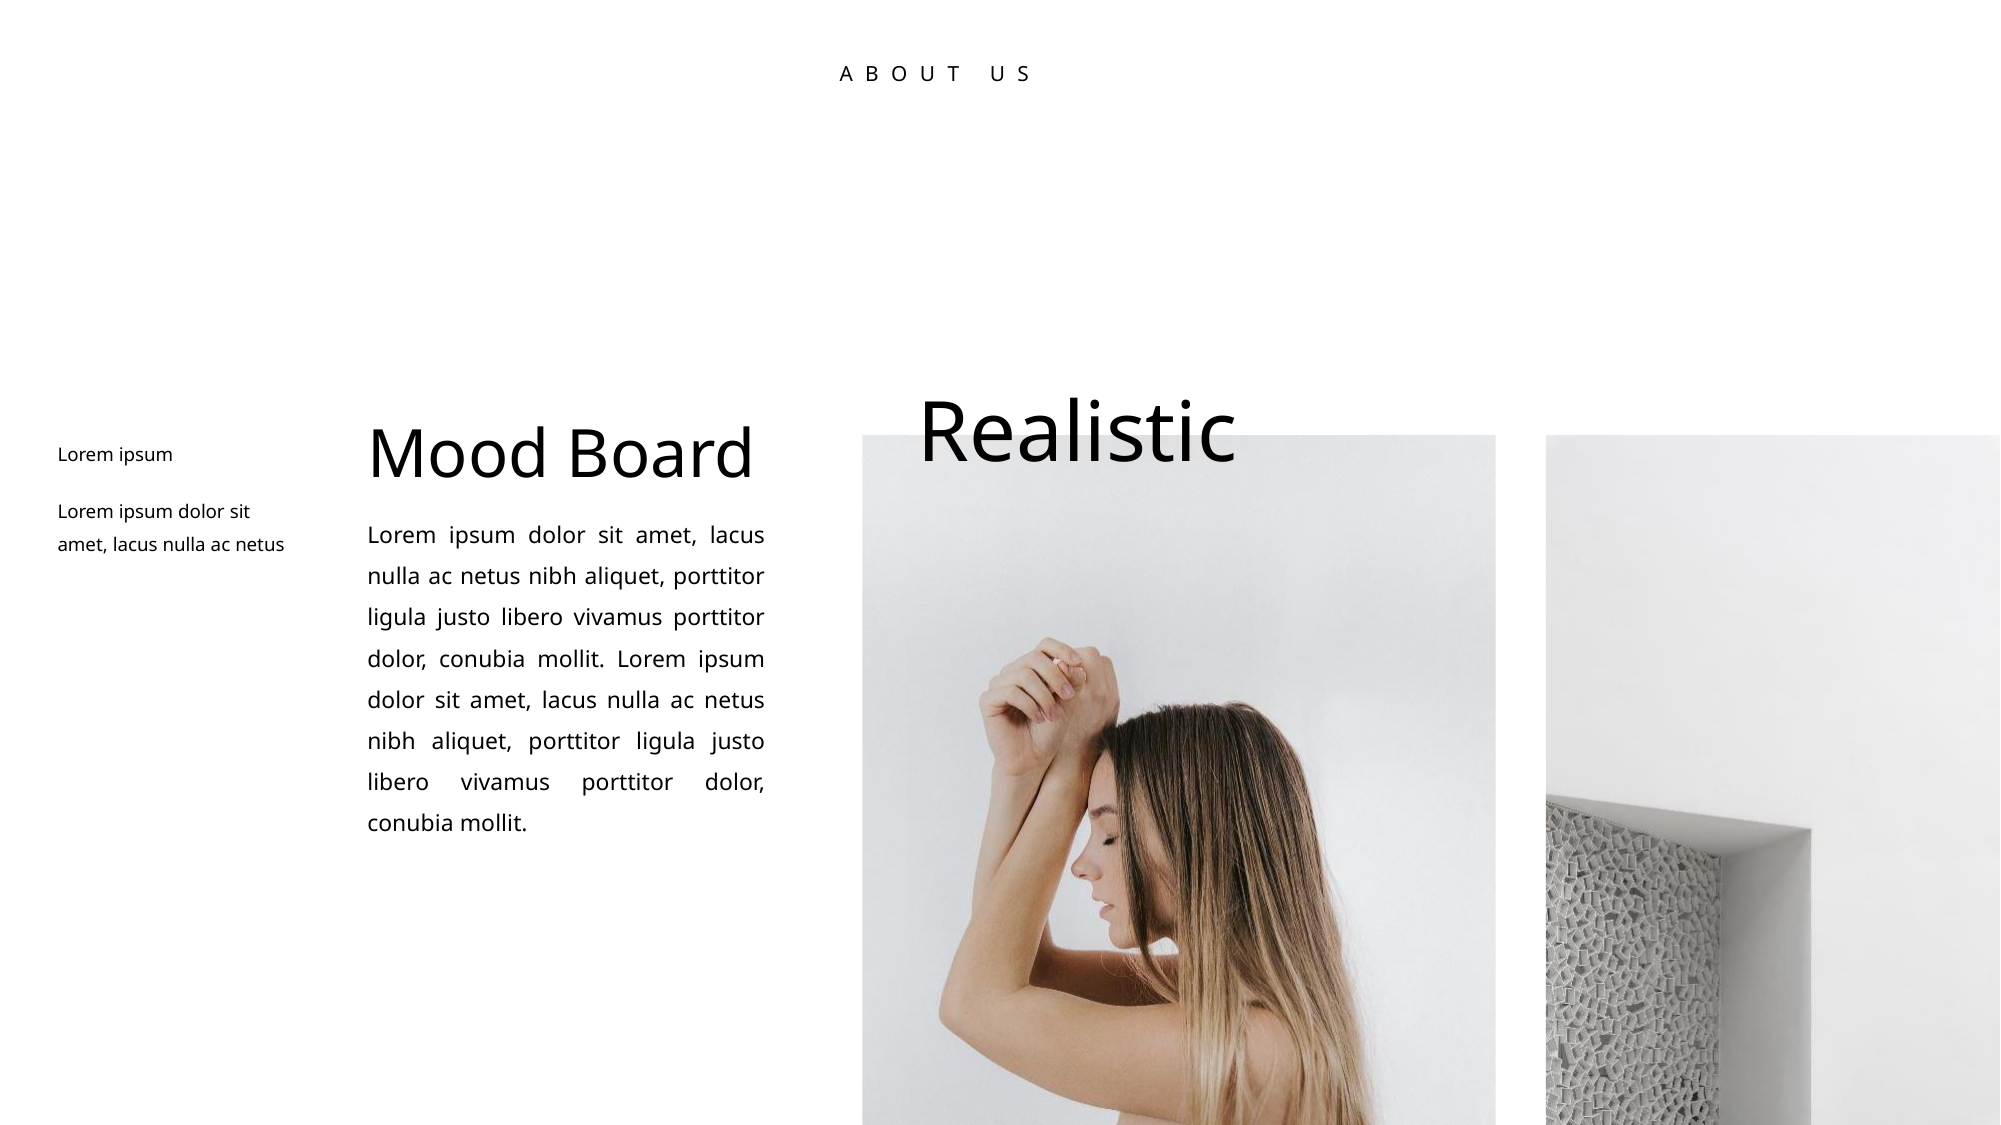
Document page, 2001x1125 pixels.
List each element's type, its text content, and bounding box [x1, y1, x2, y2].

picture [862, 435, 1496, 1125]
picture [1545, 435, 2000, 1125]
text_box Lorem ipsum dolor sit amet, lacus nulla ac netus [42, 480, 313, 563]
text_box Mood Board [352, 403, 781, 499]
text_box Lorem ipsum [42, 435, 313, 473]
text_box ABOUT US [709, 52, 1159, 93]
text_box Realistic [902, 371, 1632, 486]
text_box Lorem ipsum dolor sit amet, lacus nulla ac netus nibh aliquet, porttitor ligula justo libero vivamus porttitor dolor, conubia mollit. Lorem ipsum dolor sit amet, lacus nulla ac netus nibh aliquet, porttitor ligula justo libero vivamus porttitor dolor, conubia mollit. [352, 499, 781, 844]
